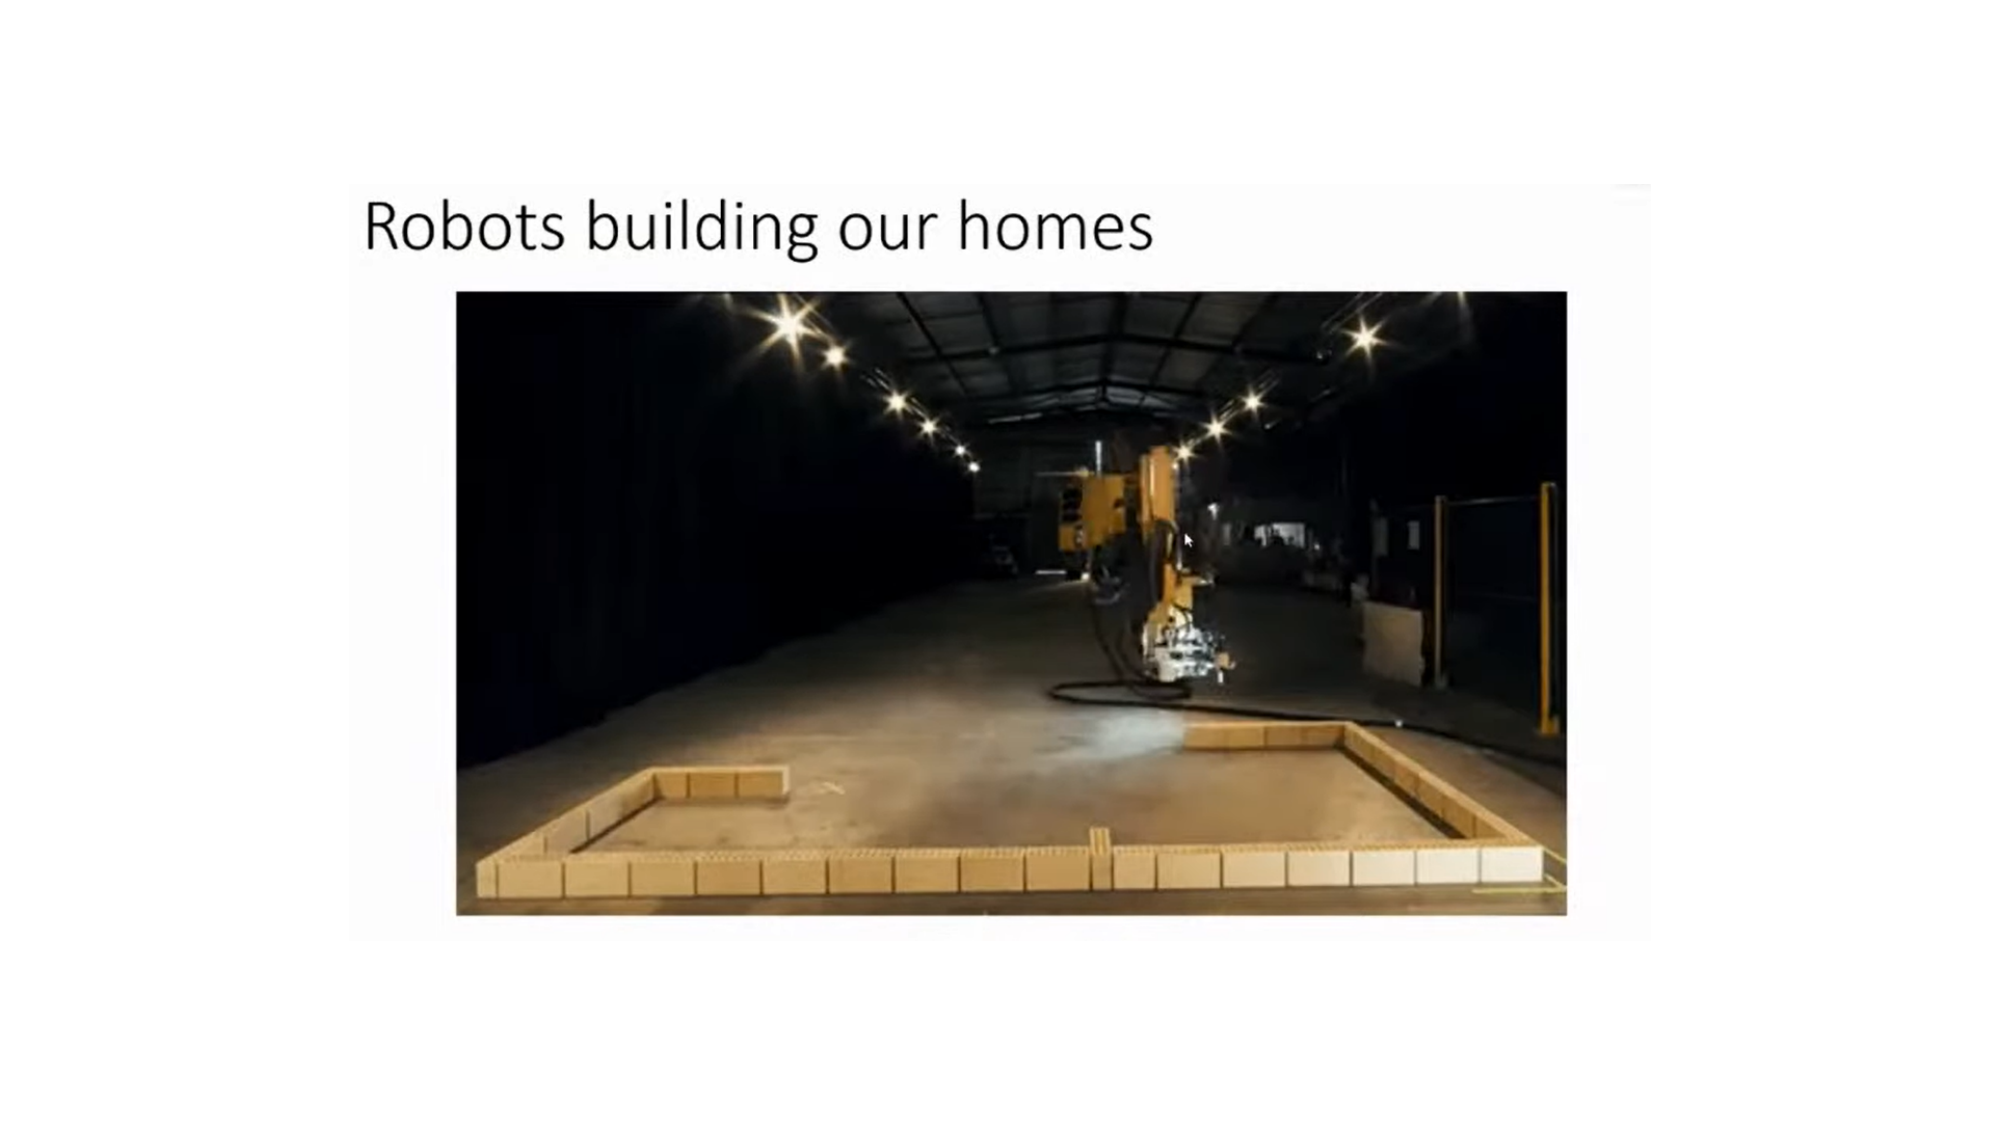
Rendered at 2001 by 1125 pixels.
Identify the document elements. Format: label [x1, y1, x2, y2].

picture [349, 184, 1651, 941]
